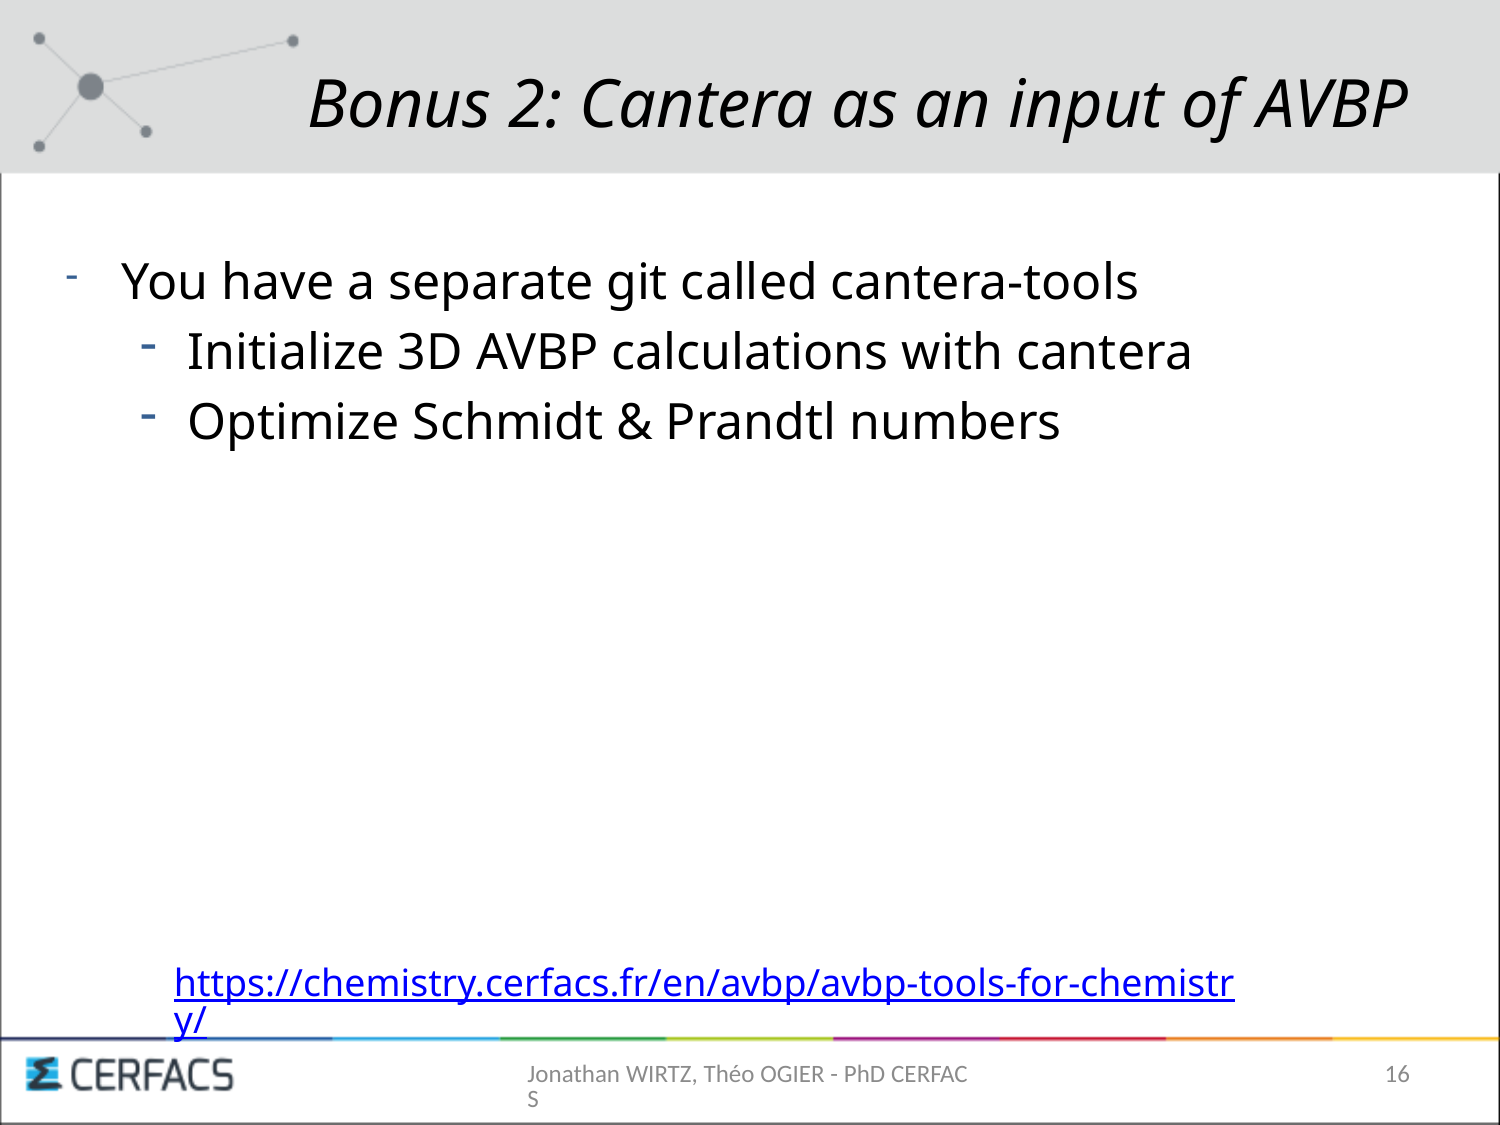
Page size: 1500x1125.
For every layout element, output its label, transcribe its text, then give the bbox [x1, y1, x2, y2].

text_box https://chemistry.cerfacs.fr/en/avbp/avbp-tools-for-chemistry/ [159, 951, 1264, 1018]
picture [0, 0, 1500, 1125]
slide_number 16 [1074, 1042, 1425, 1103]
title Bonus 2: Cantera as an input of AVBP [75, 7, 1425, 195]
text_box You have a separate git called cantera-tools Initialize 3D AVBP calculations with cantera Optimize Schmidt & Prandtl numbers [50, 242, 1373, 854]
footer Jonathan WIRTZ, Théo OGIER - PhD CERFACS [512, 1042, 988, 1103]
